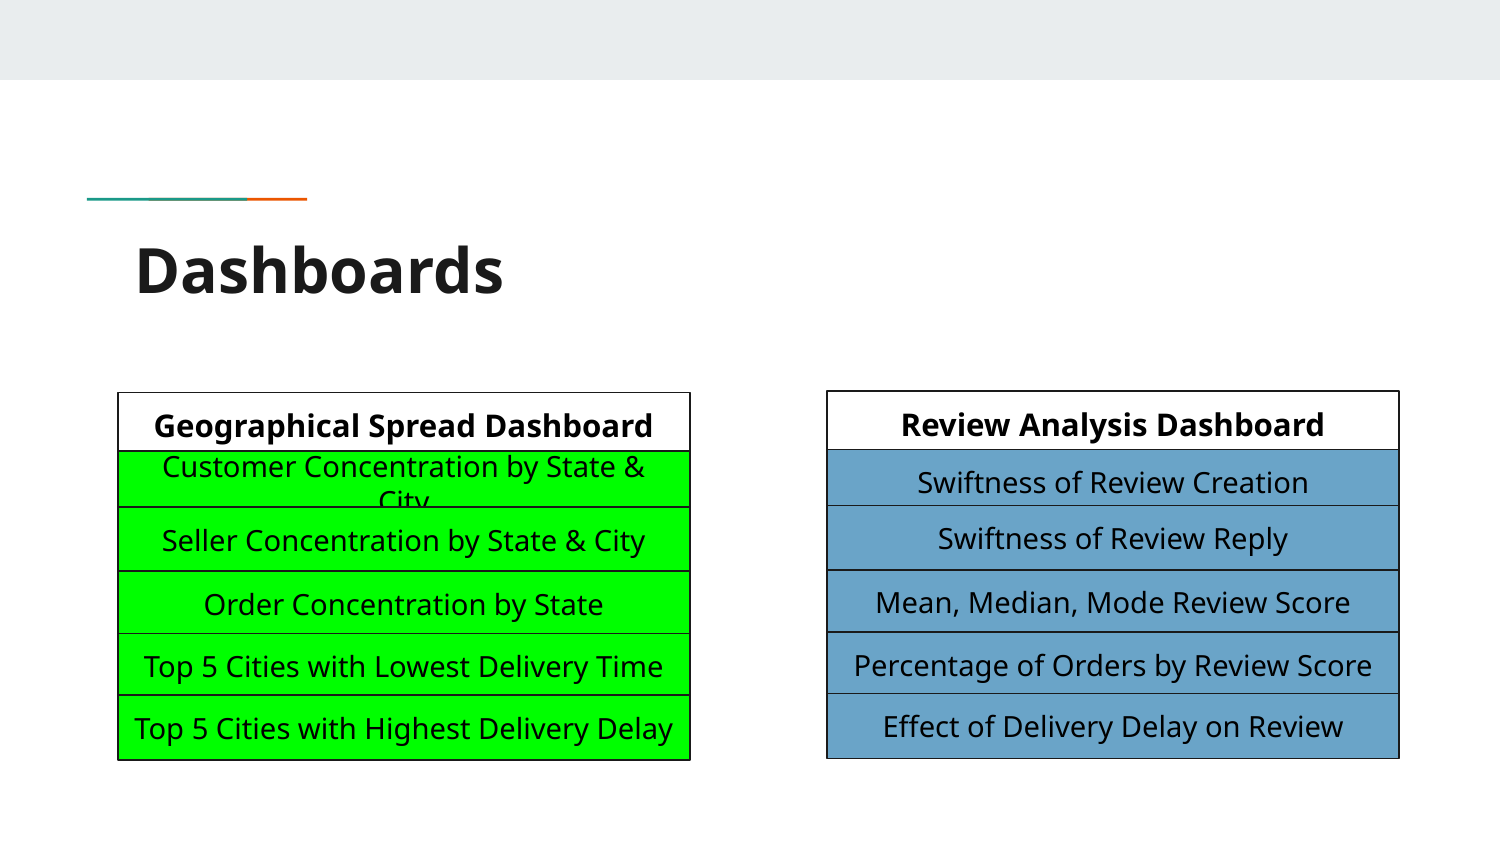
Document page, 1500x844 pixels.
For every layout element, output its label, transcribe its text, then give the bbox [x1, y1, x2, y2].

text_box Order Concentration by State [117, 571, 690, 633]
title Dashboards [119, 216, 1381, 305]
text_box Seller Concentration by State & City [117, 506, 690, 571]
text_box Effect of Delivery Delay on Review [827, 693, 1400, 759]
text_box Percentage of Orders by Review Score [827, 632, 1400, 693]
text_box Swiftness of Review Creation [827, 449, 1400, 505]
text_box Swiftness of Review Reply [827, 505, 1400, 569]
text_box Top 5 Cities with Lowest Delivery Time [117, 633, 690, 694]
text_box Top 5 Cities with Highest Delivery Delay [117, 694, 690, 760]
text_box Customer Concentration by State & City [117, 451, 690, 506]
text_box Geographical Spread Dashboard [117, 392, 690, 451]
text_box Review Analysis Dashboard [827, 391, 1400, 449]
text_box Mean, Median, Mode Review Score [827, 569, 1400, 632]
